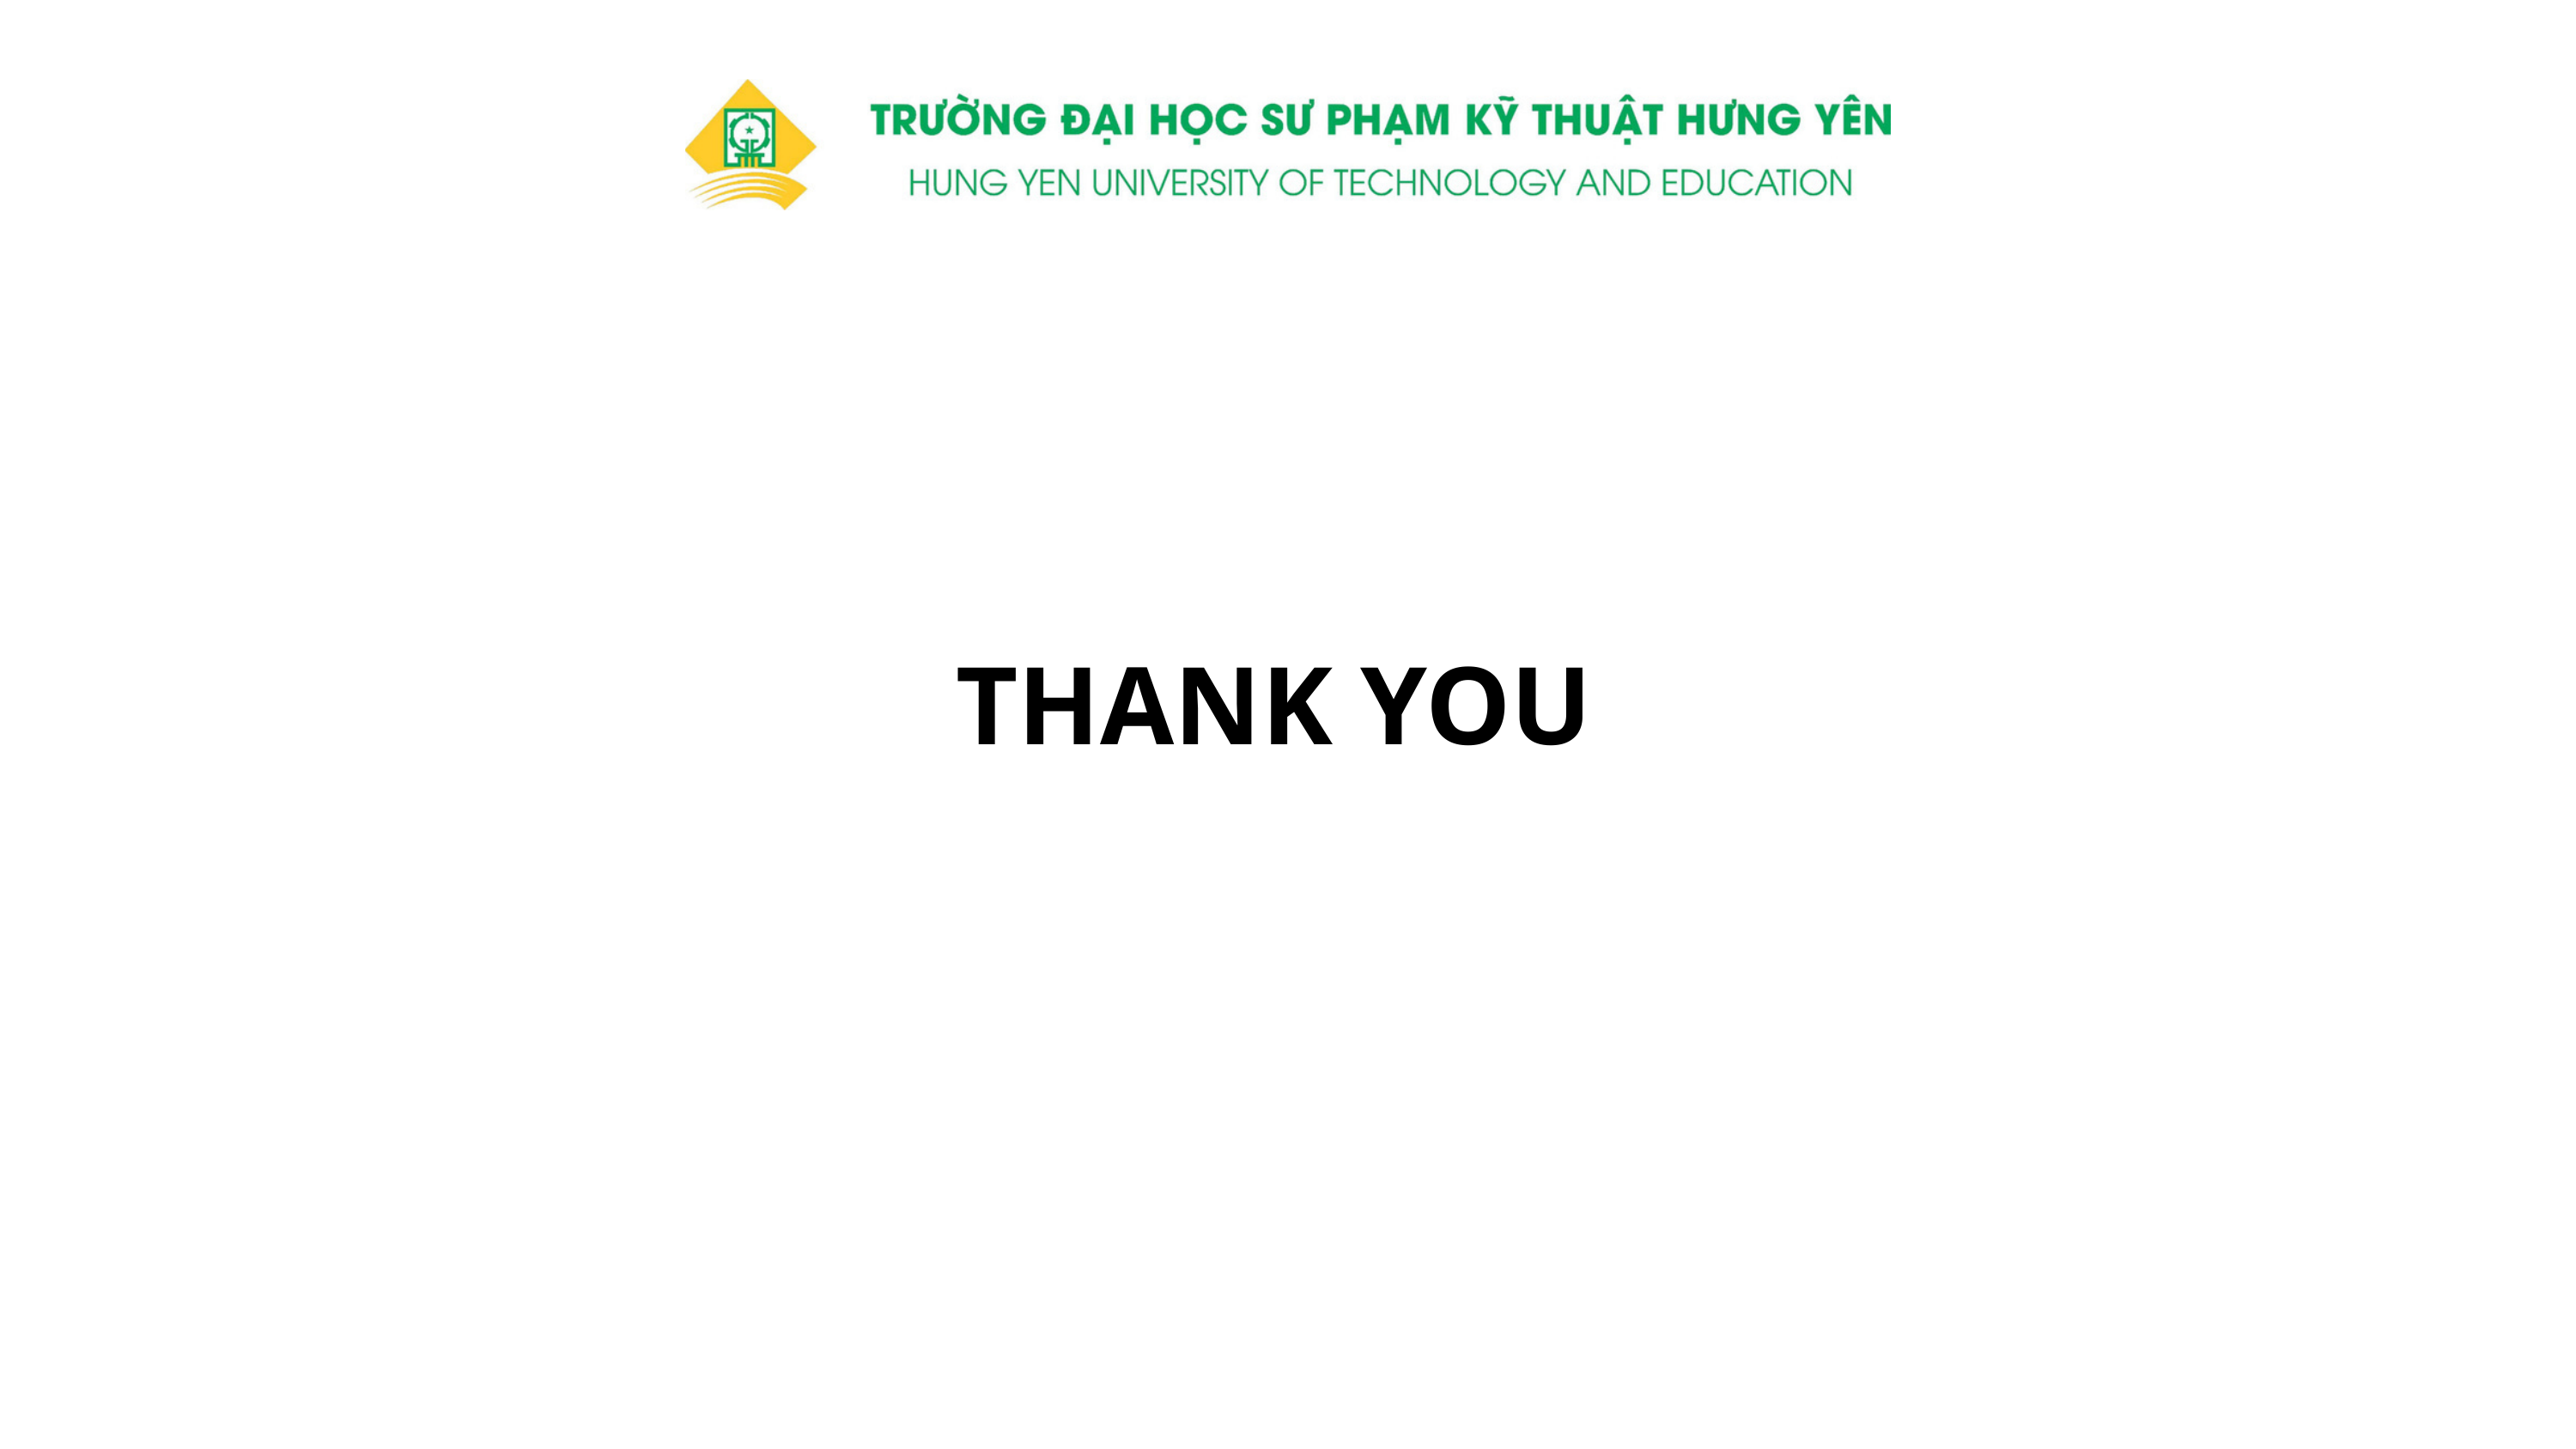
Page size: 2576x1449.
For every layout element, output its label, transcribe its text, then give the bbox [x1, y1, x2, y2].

text_box THANK YOU [306, 615, 2269, 767]
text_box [684, 79, 1892, 211]
